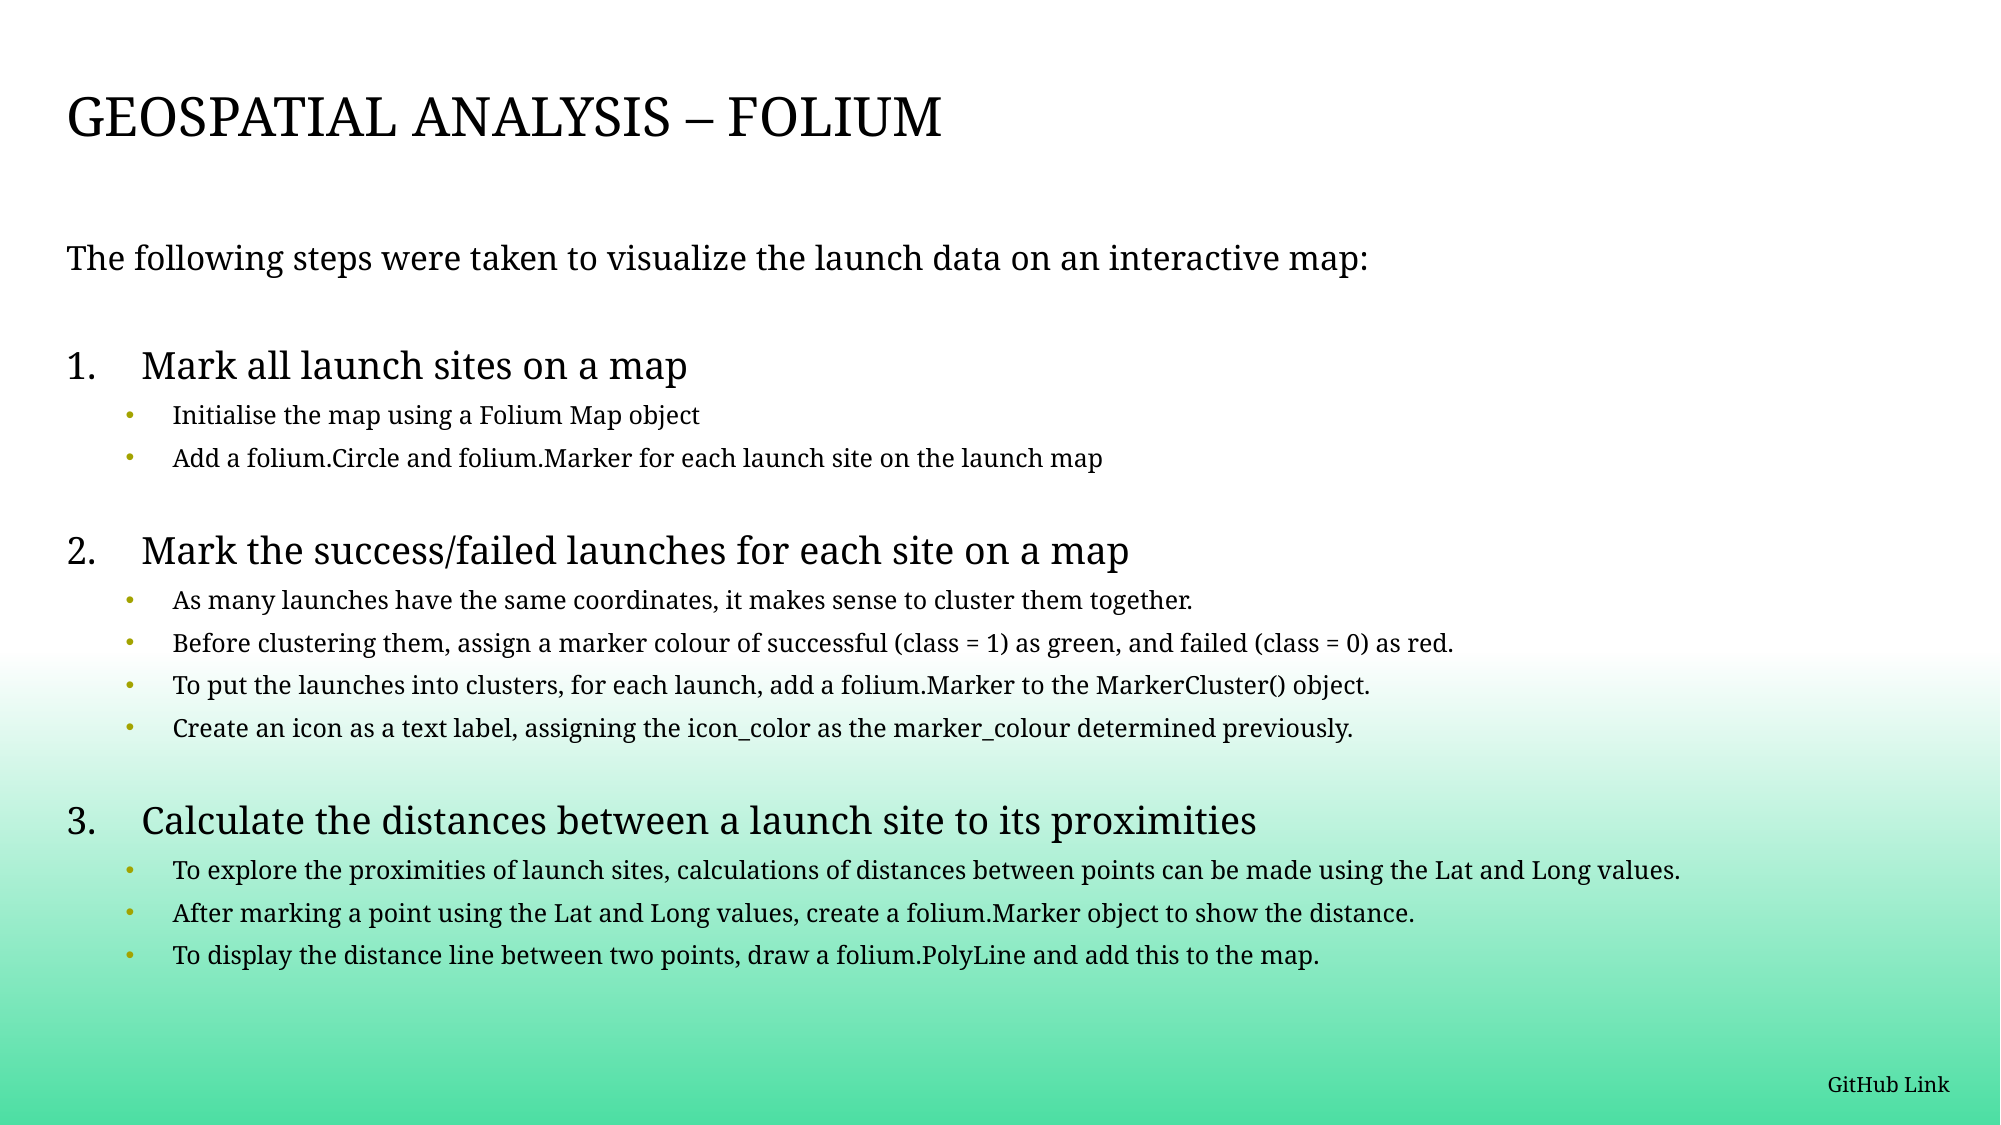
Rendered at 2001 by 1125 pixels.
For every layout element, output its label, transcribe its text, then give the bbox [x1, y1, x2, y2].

text_box Geospatial analysis – folium [66, 30, 1863, 149]
text_box GitHub Link [1812, 1064, 1965, 1105]
text_box The following steps were taken to visualize the launch data on an interactive map: Mark all launch sites on a map Initialise the map using a Folium Map object Add a folium.Circle and folium.Marker for each launch site on the launch map Mark the success/failed launches for each site on a map As many launches have the same coordinates, it makes sense to cluster them together. Before clustering them, assign a marker colour of successful (class = 1) as green, and failed (class = 0) as red. To put the launches into clusters, for each launch, add a folium.Marker to the MarkerCluster() object. Create an icon as a text label, assigning the icon_color as the marker_colour determined previously. Calculate the distances between a launch site to its proximities To explore the proximities of launch sites, calculations of distances between points can be made using the Lat and Long values. After marking a point using the Lat and Long values, create a folium.Marker object to show the distance. To display the distance line between two points, draw a folium.PolyLine and add this to the map. [66, 237, 1938, 1050]
